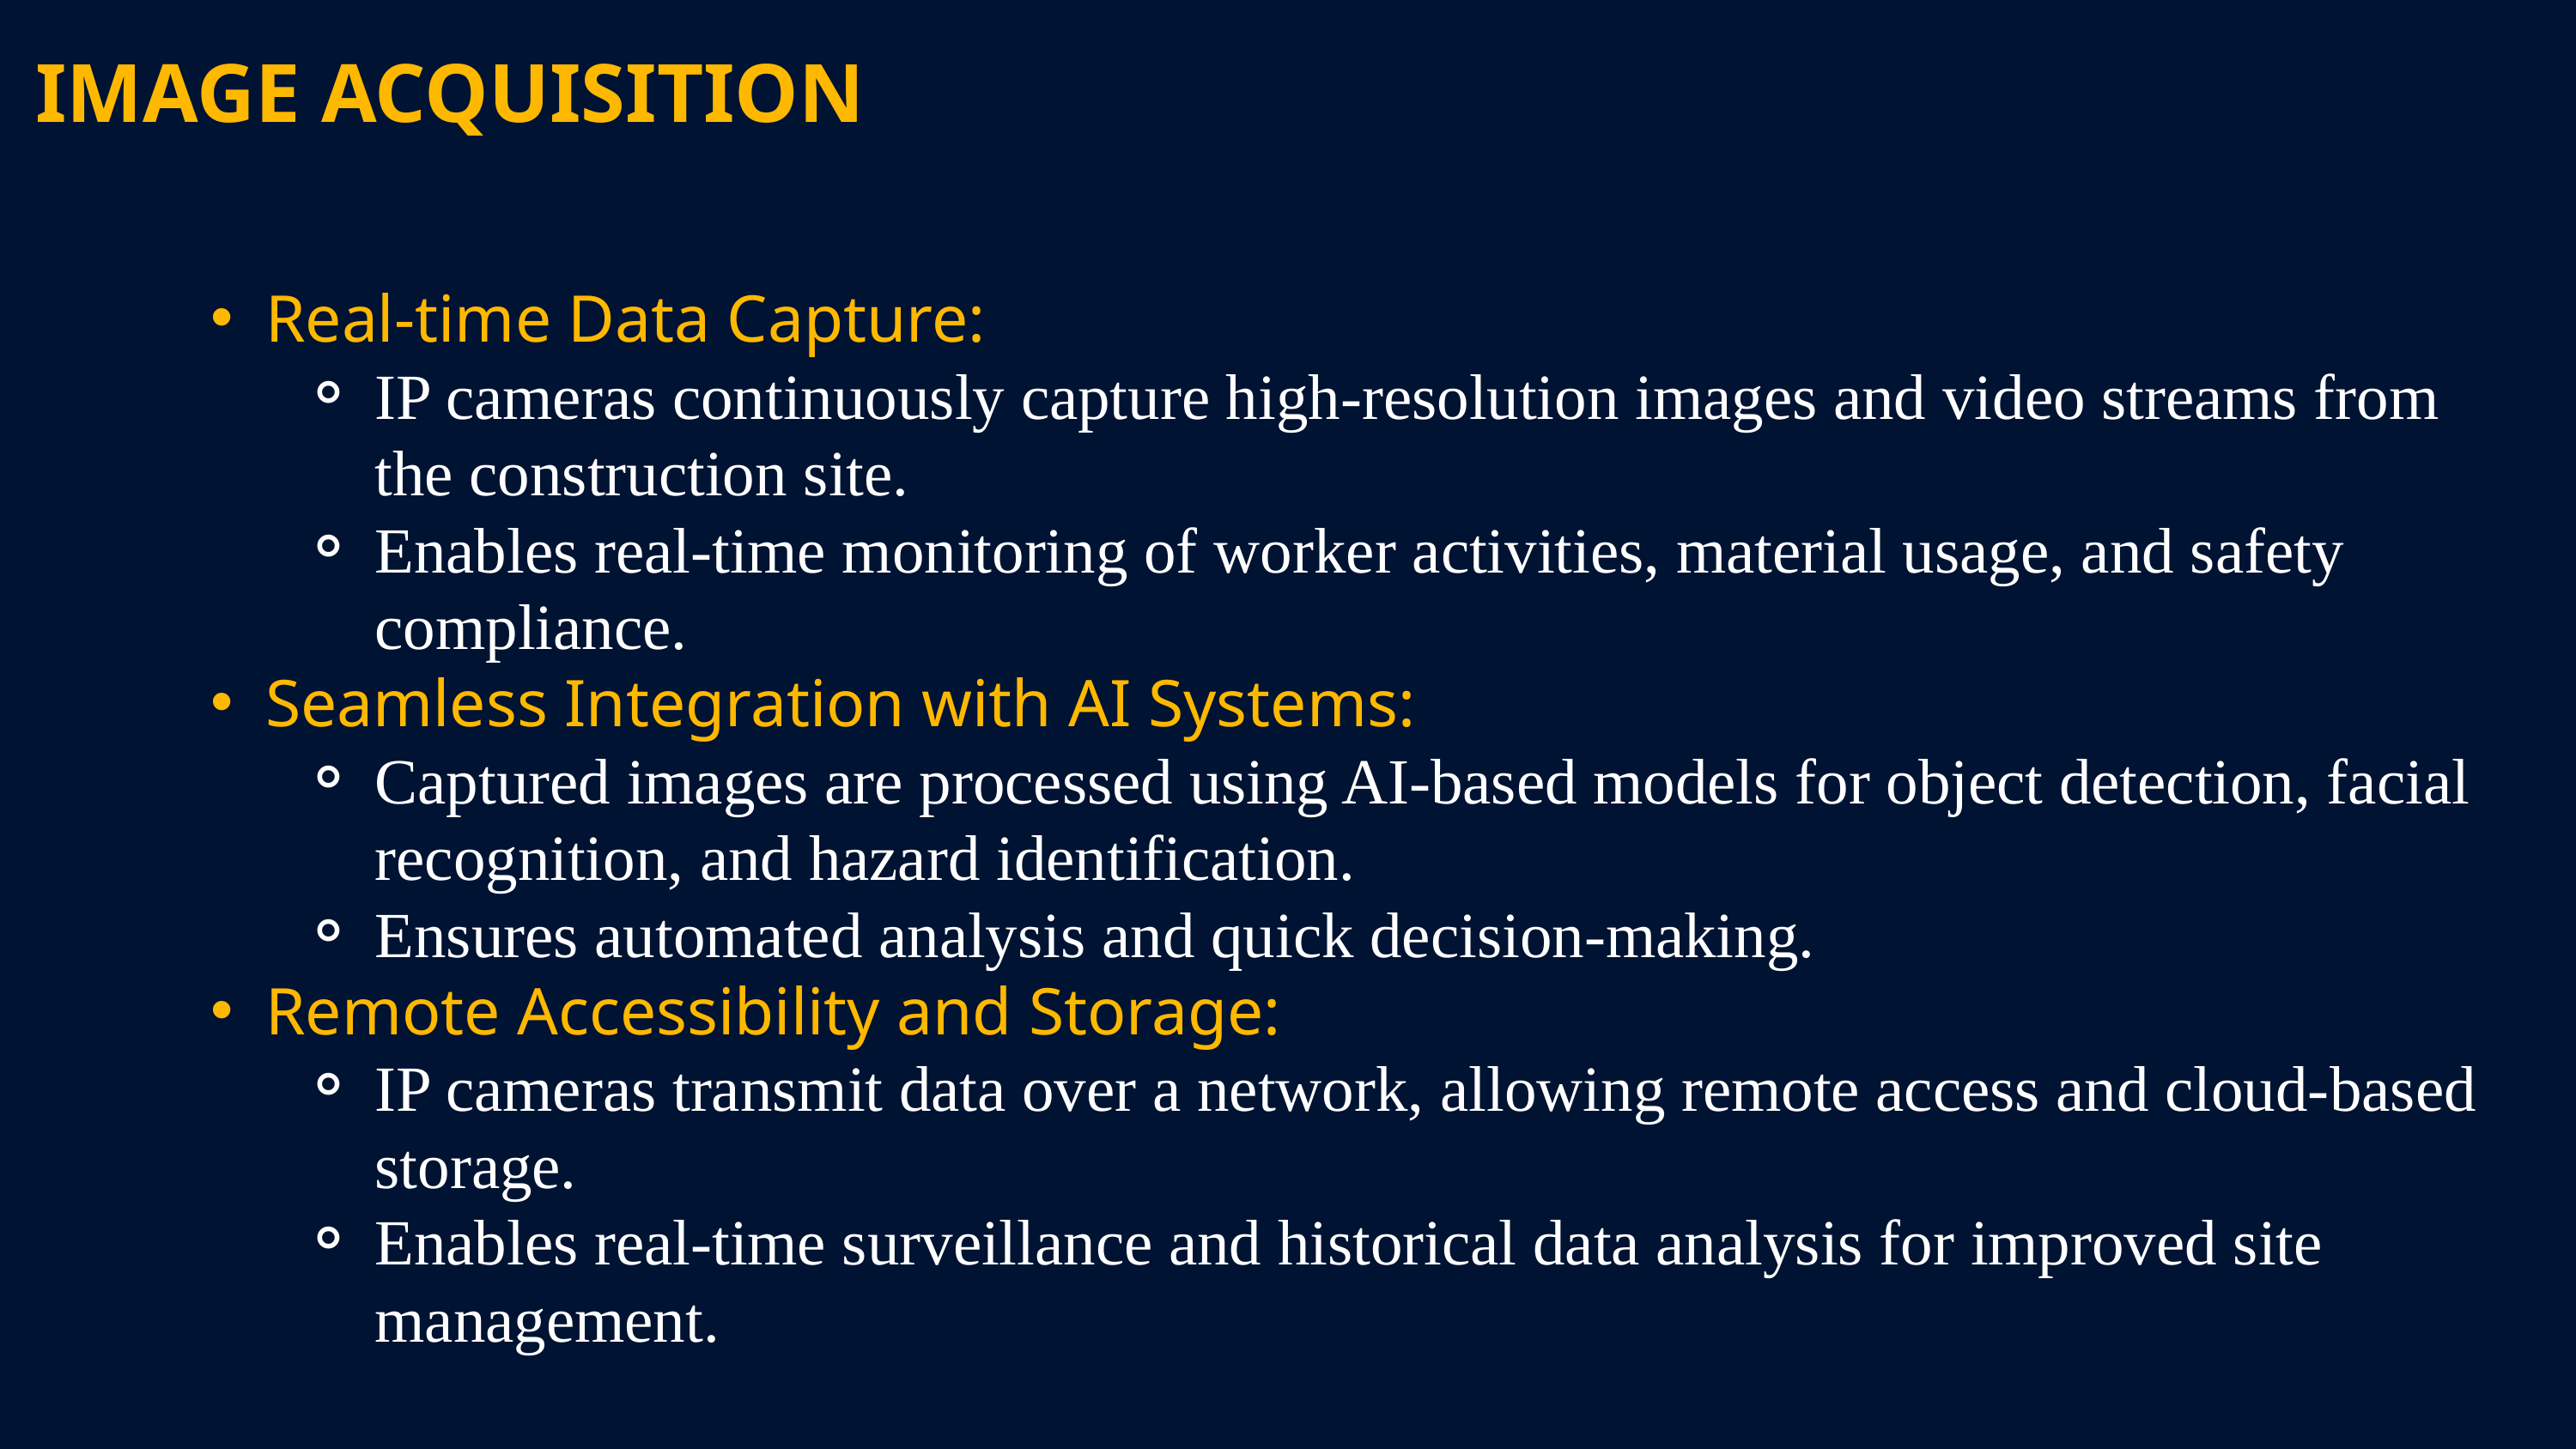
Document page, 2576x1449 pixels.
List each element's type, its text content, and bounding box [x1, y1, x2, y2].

text_box Real-time Data Capture: IP cameras continuously capture high-resolution images and video streams from the construction site. Enables real-time monitoring of worker activities, material usage, and safety compliance. Seamless Integration with AI Systems: Captured images are processed using AI-based models for object detection, facial recognition, and hazard identification. Ensures automated analysis and quick decision-making. Remote Accessibility and Storage: IP cameras transmit data over a network, allowing remote access and cloud-based storage. Enables real-time surveillance and historical data analysis for improved site management. [155, 278, 2518, 1355]
text_box IMAGE ACQUISITION [35, 41, 1826, 138]
